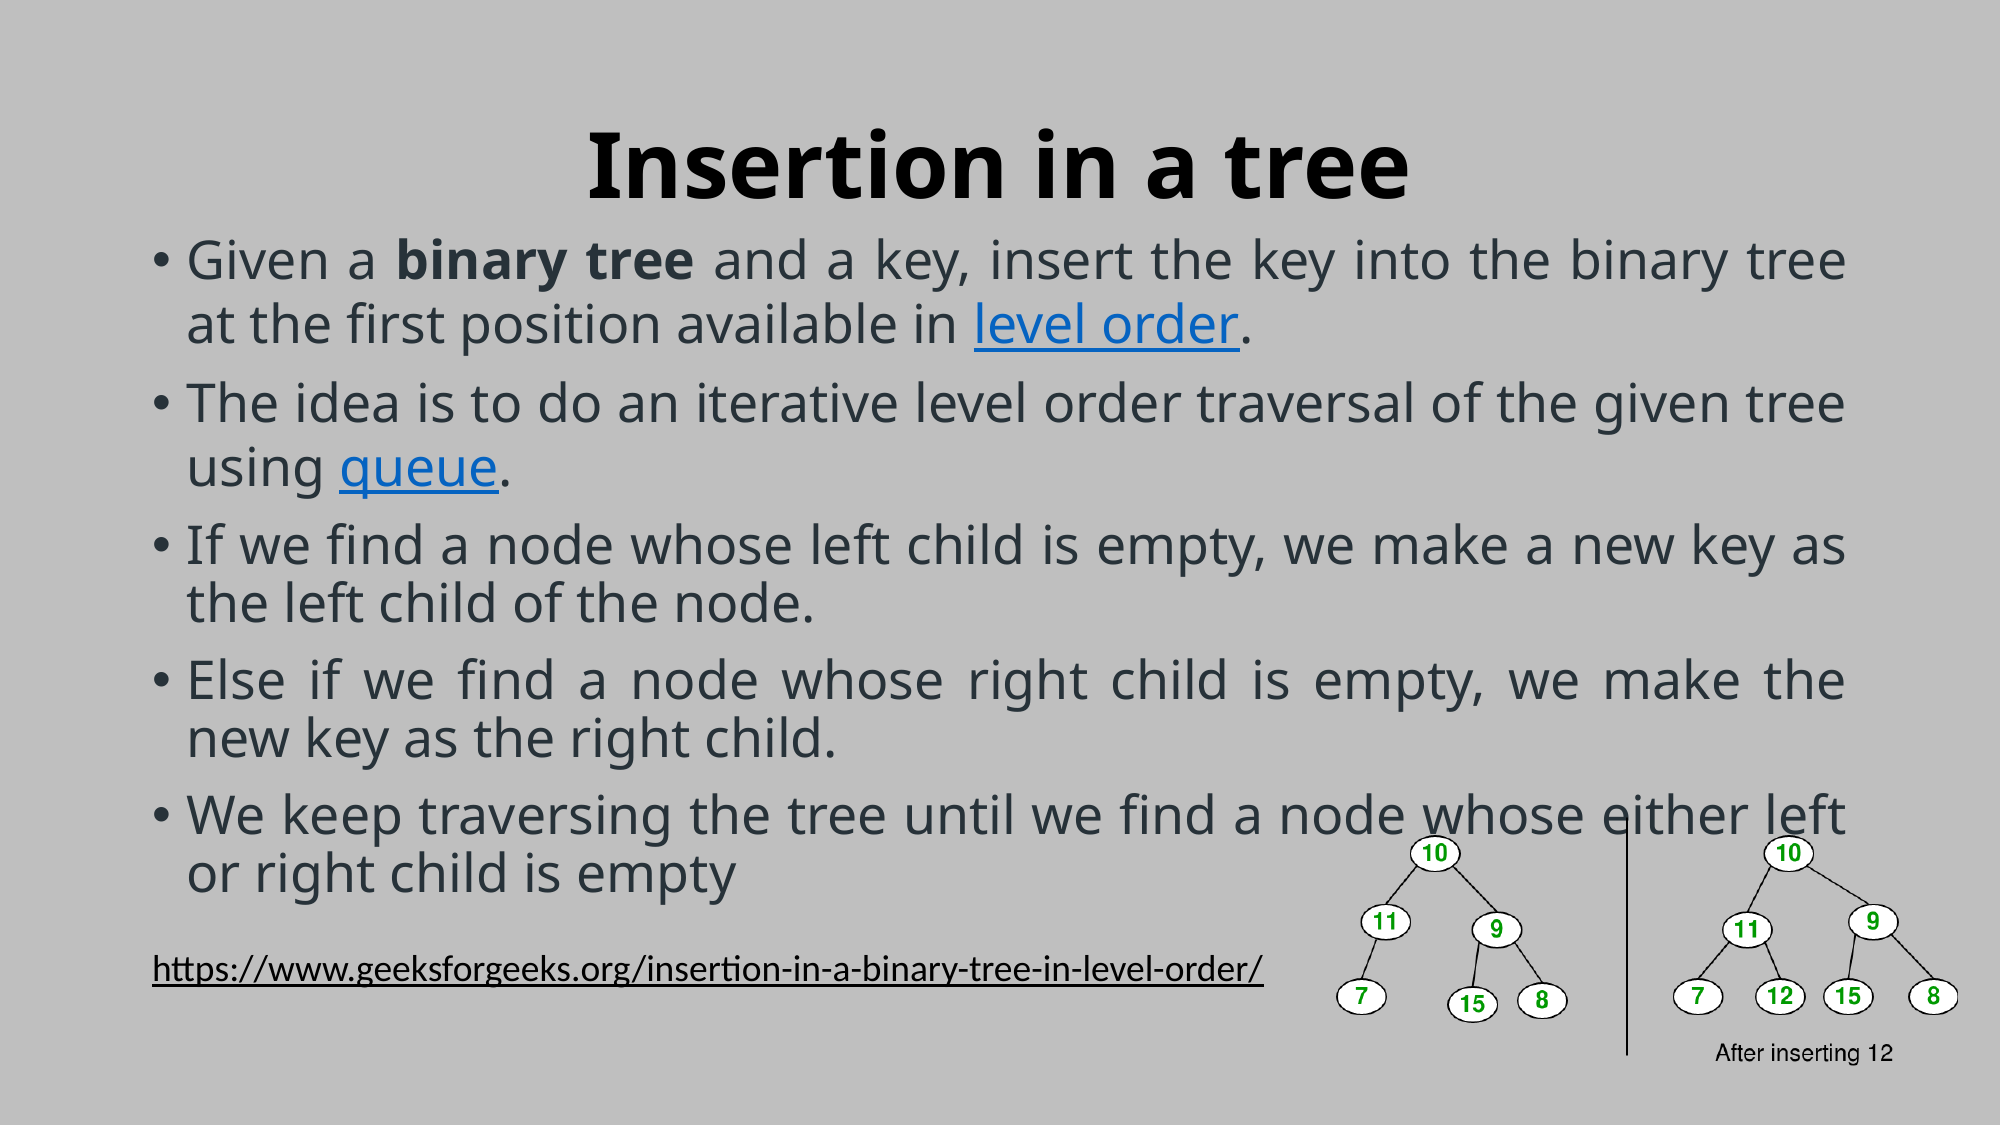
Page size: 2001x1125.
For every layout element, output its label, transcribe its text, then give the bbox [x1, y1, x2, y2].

list Given a binary tree and a key, insert the key into the binary tree at the first position available in level order. The idea is to do an iterative level order traversal of the given tree using queue. If we find a node whose left child is empty, we make a new key as the left child of the node. Else if we find a node whose right child is empty, we make the new key as the right child. We keep traversing the tree until we find a node whose either left or right child is empty [137, 226, 1863, 915]
picture [1335, 816, 1958, 1066]
text_box https://www.geeksforgeeks.org/insertion-in-a-binary-tree-in-level-order/ [137, 936, 1335, 997]
title Insertion in a tree [137, 59, 1863, 226]
